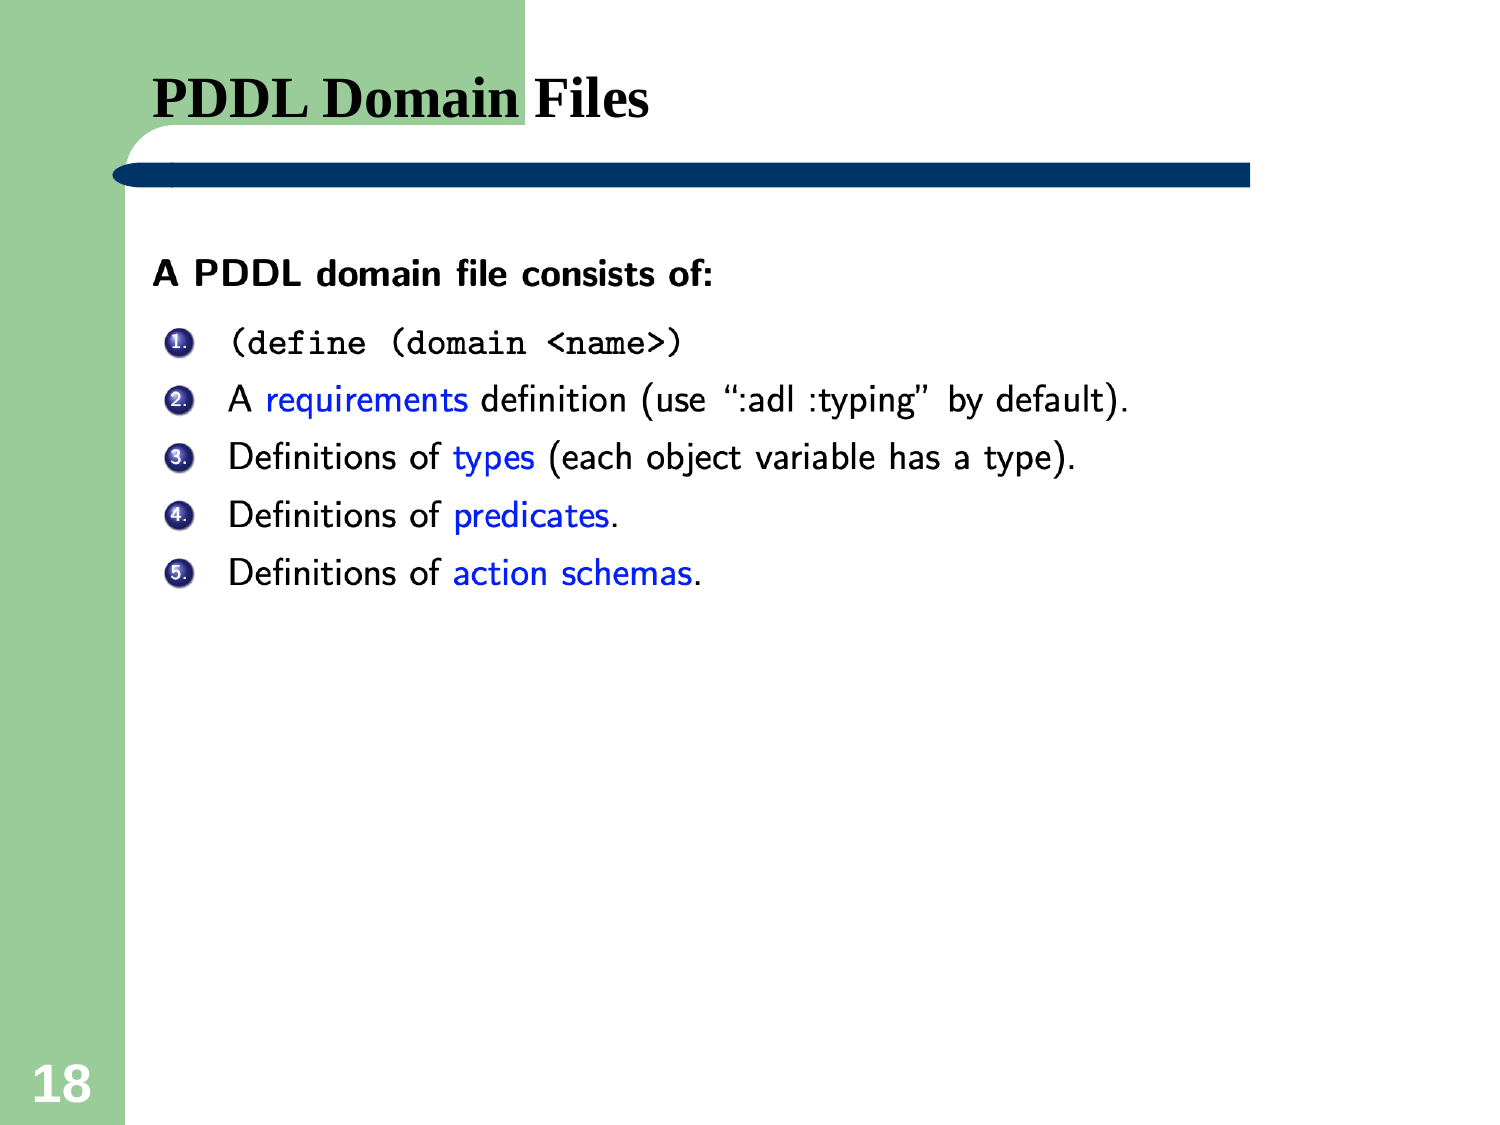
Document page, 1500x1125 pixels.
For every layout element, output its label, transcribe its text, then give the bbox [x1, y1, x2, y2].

picture [135, 219, 1309, 658]
slide_number 18 [13, 1040, 111, 1121]
title PDDL Domain Files [137, 37, 1450, 138]
